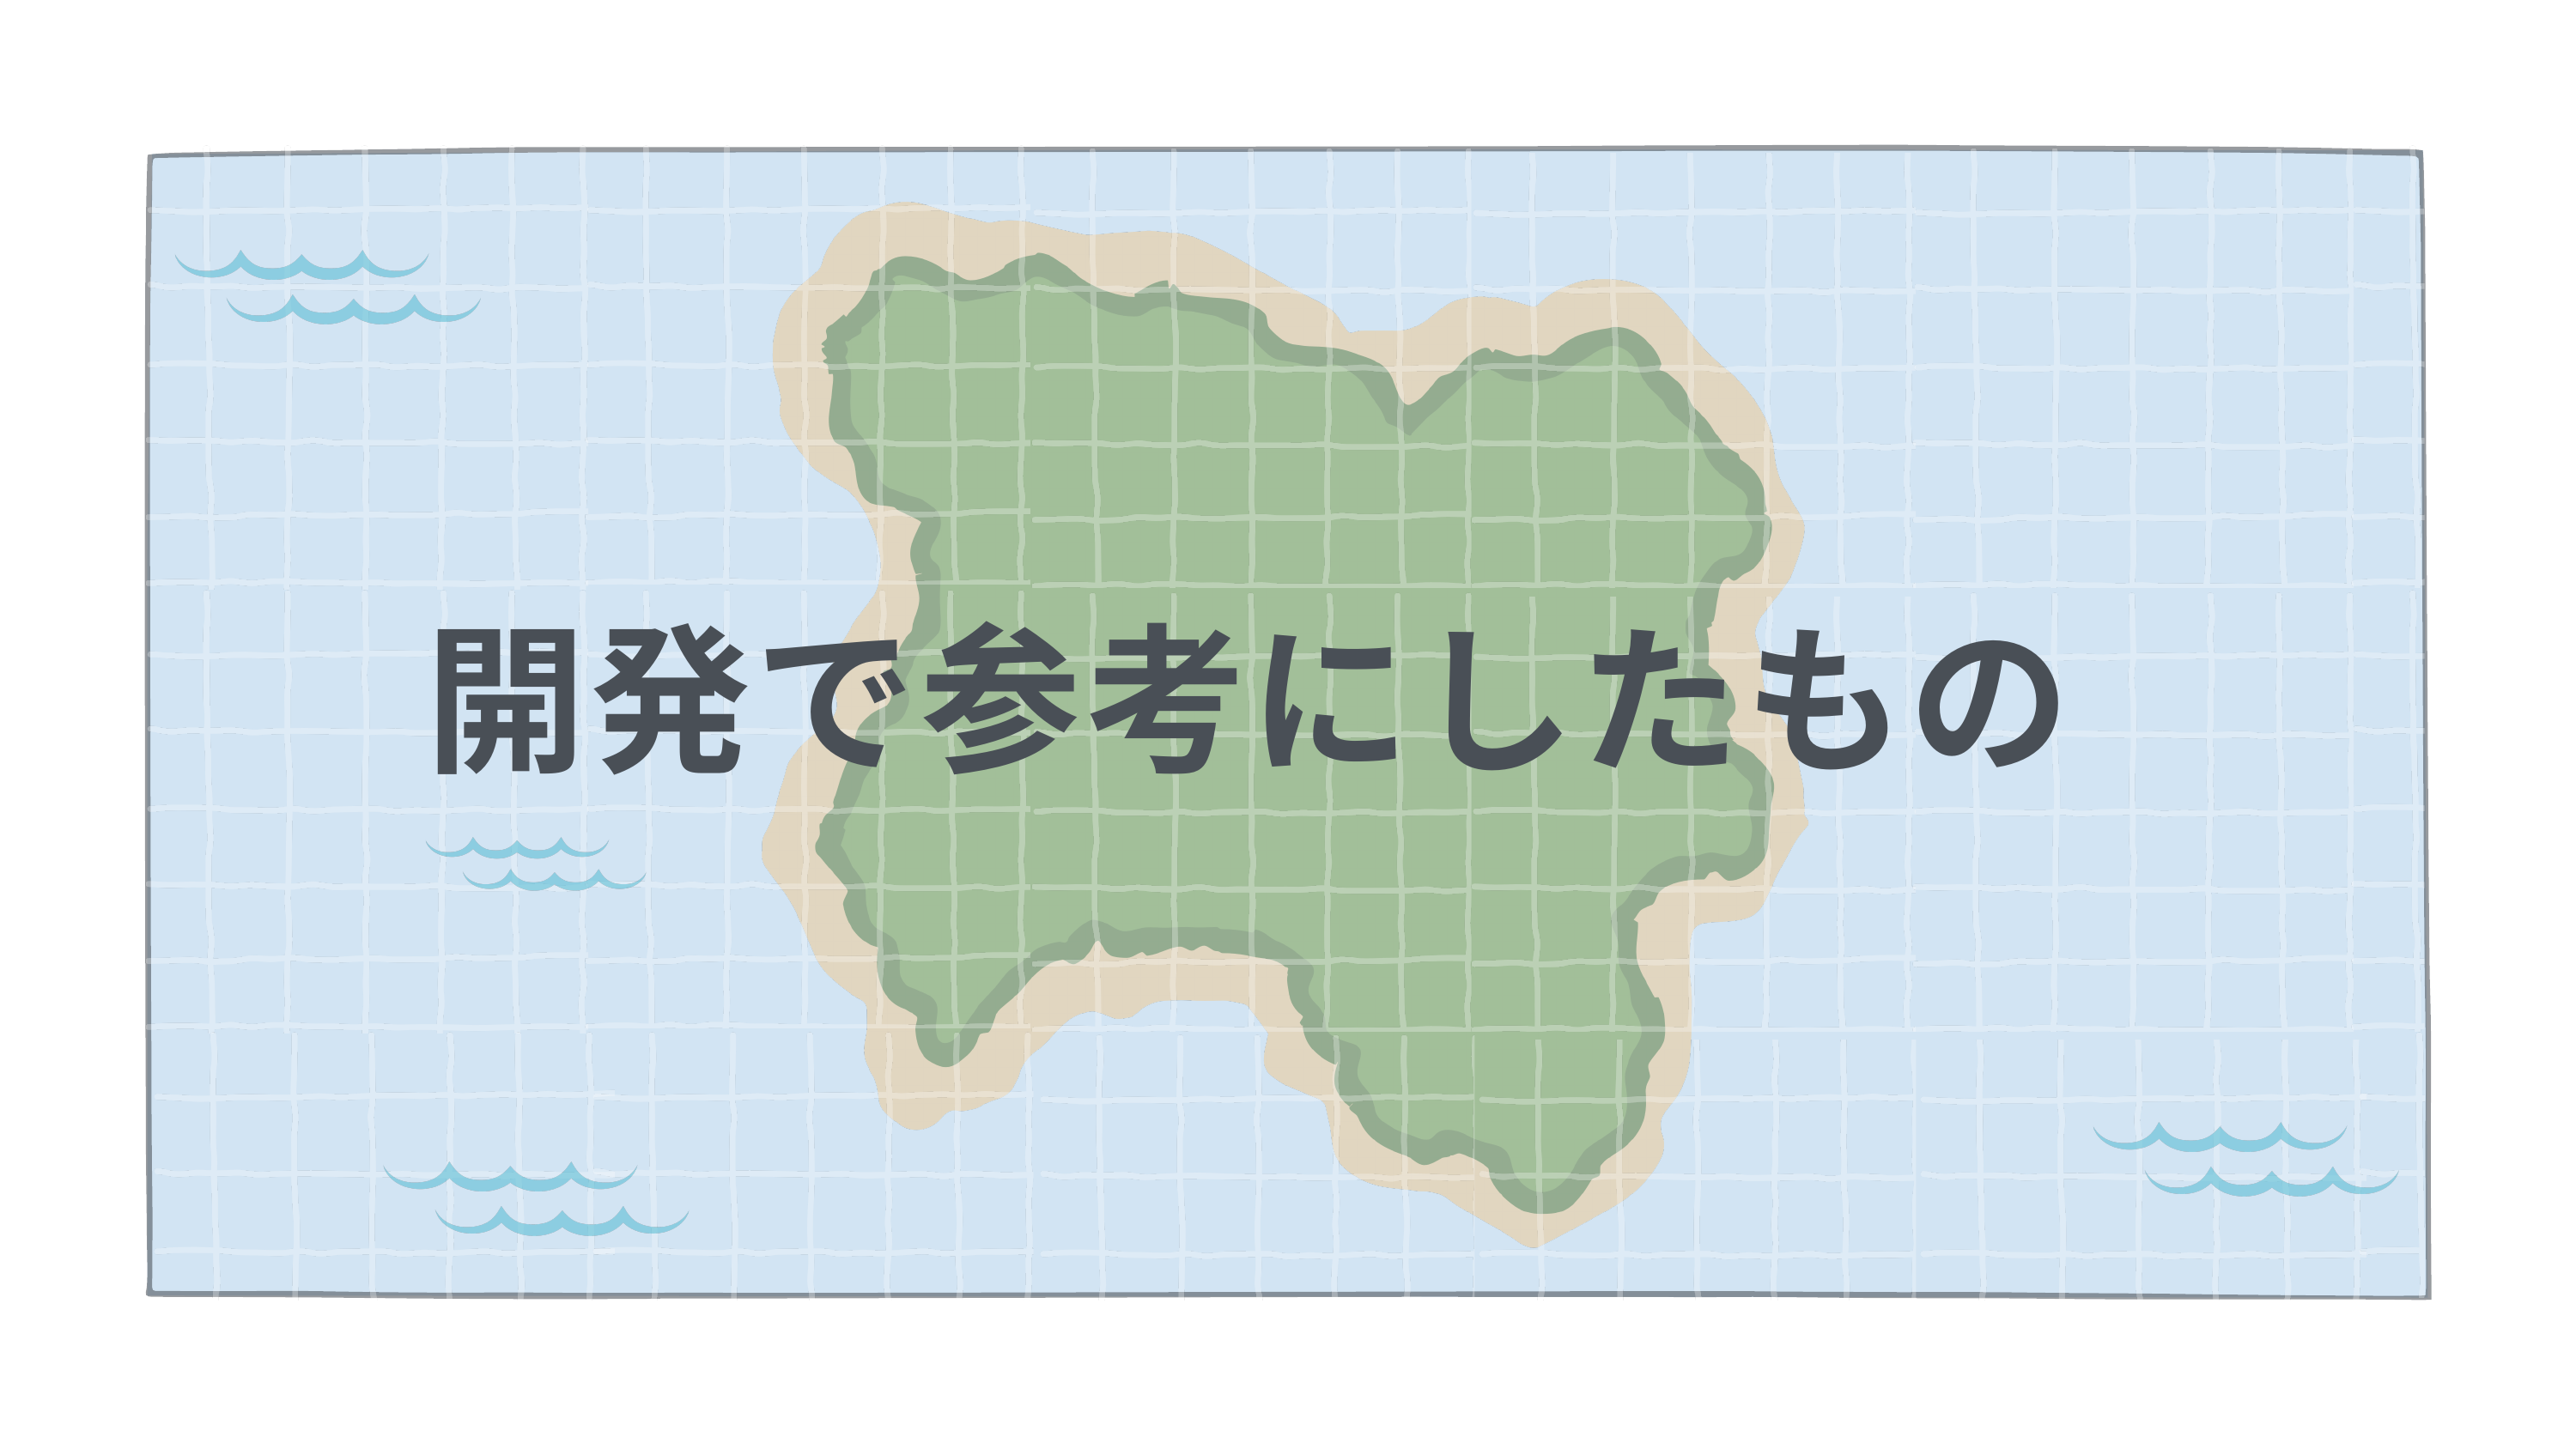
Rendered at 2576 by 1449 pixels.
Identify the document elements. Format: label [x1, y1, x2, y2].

text_box [144, 144, 2425, 1301]
text_box [2426, 144, 2432, 1301]
